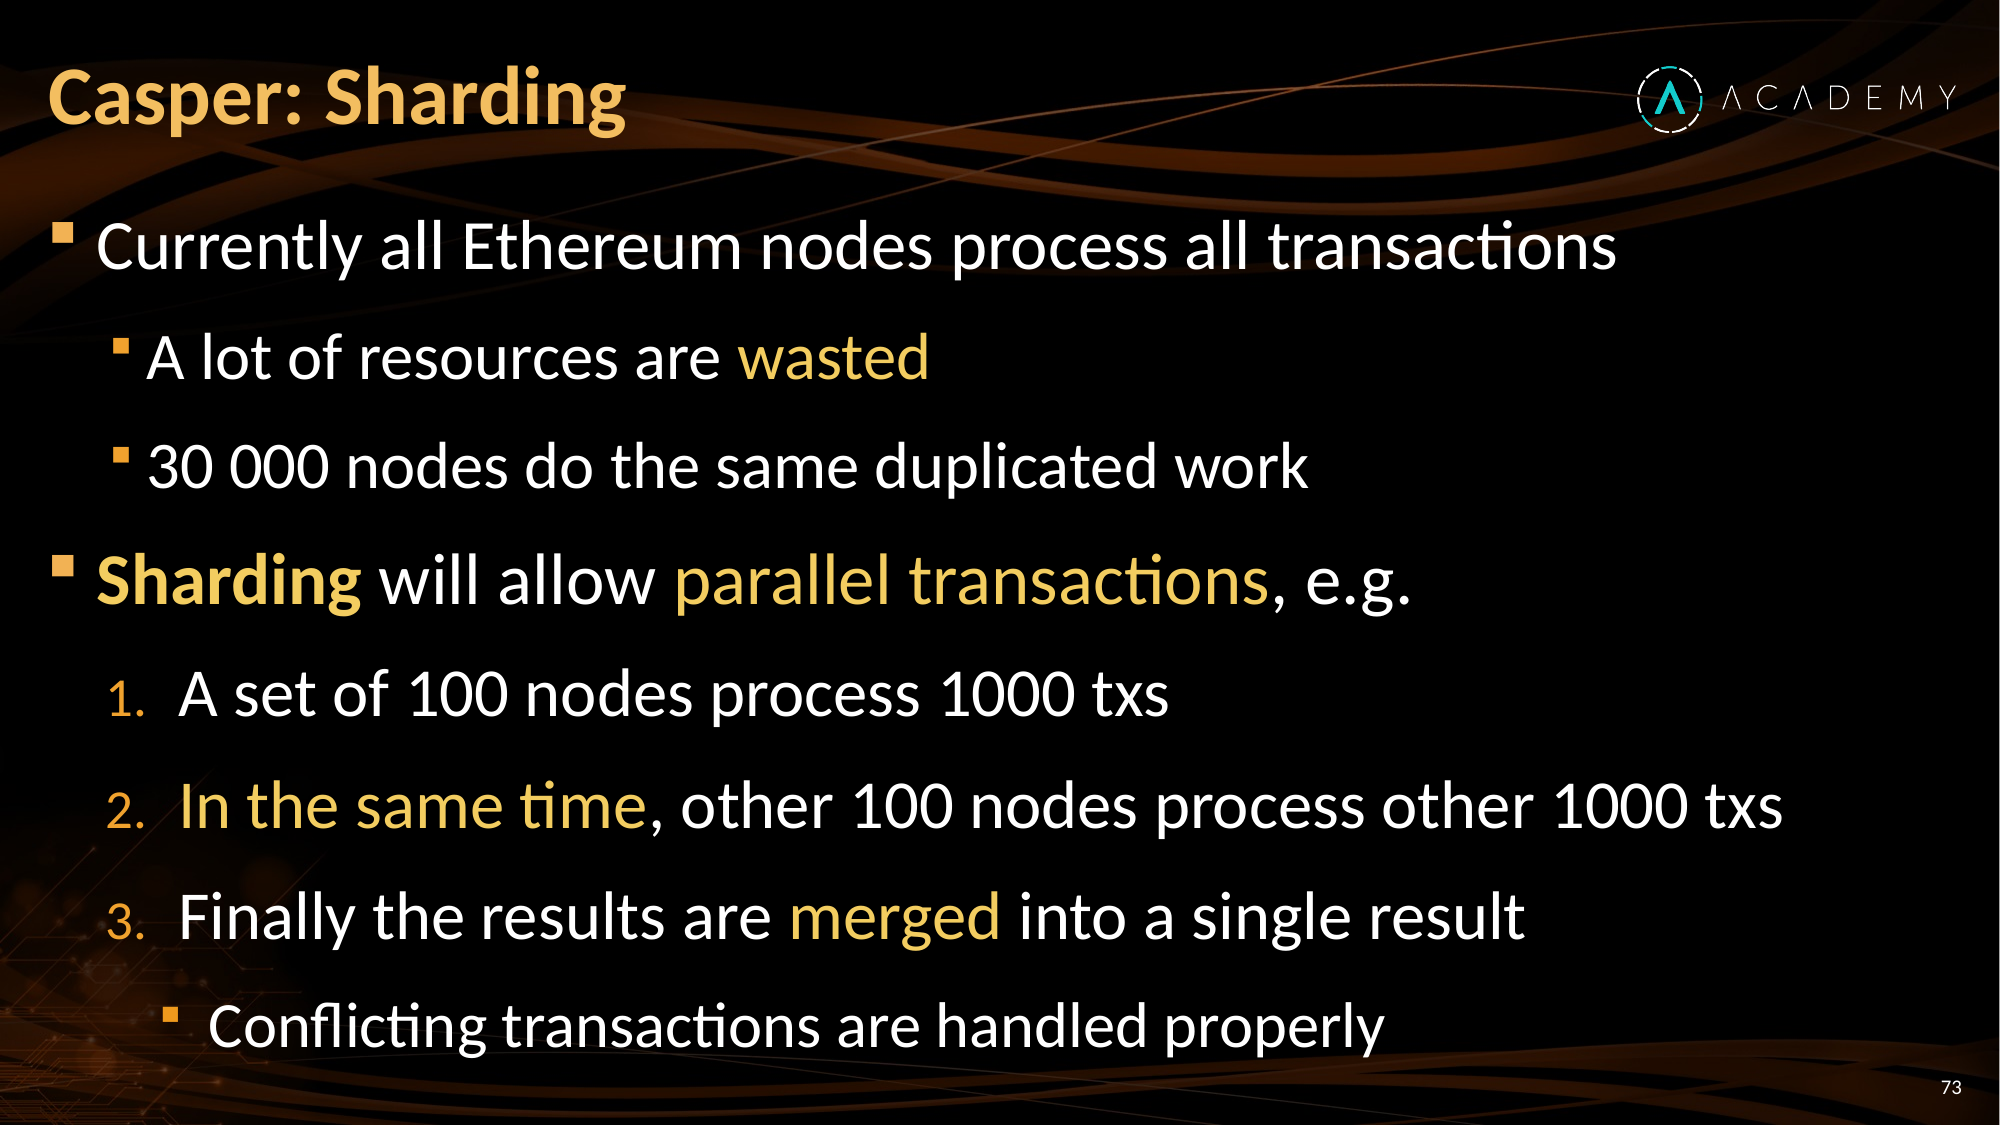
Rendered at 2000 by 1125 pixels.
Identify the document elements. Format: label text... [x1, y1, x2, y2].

picture [0, 0, 2000, 1125]
title Casper: Sharding [30, 6, 1602, 189]
list Currently all Ethereum nodes process all transactions A lot of resources are wasted 30 000 nodes do the same duplicated work Sharding will allow parallel transactions, e.g. A set of 100 nodes process 1000 txs In the same time, other 100 nodes process other 1000 txs Finally the results are merged into a single result Conflicting transactions are handled properly [28, 188, 1966, 1103]
